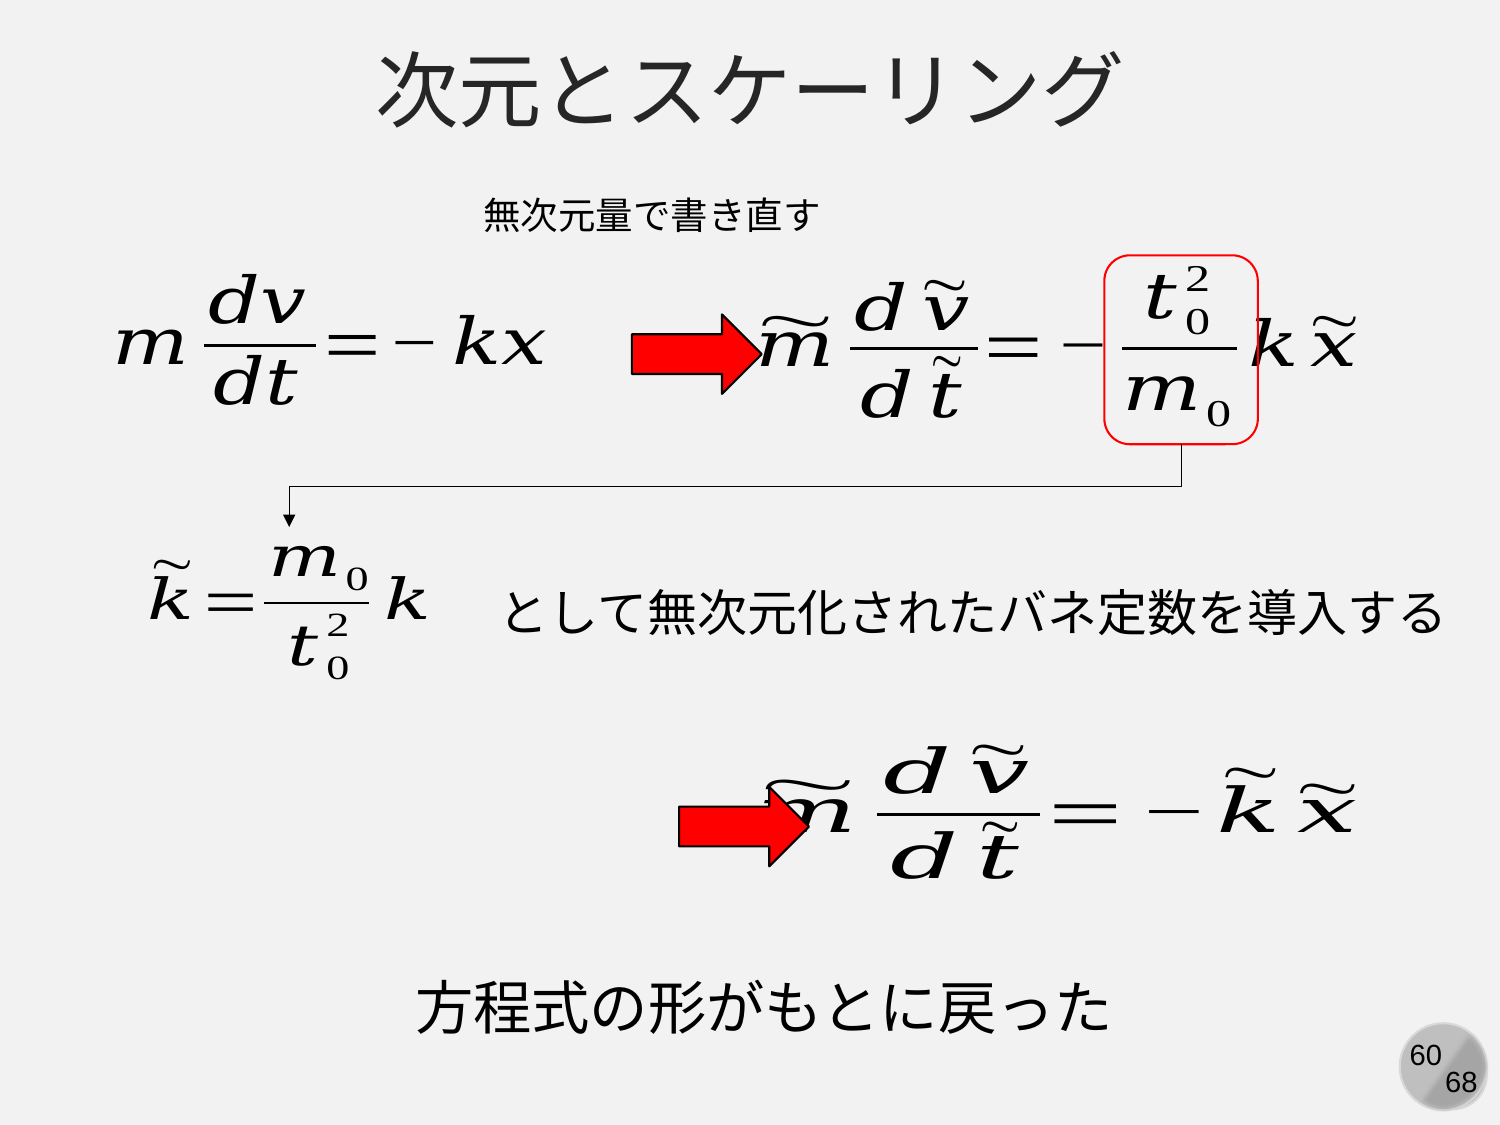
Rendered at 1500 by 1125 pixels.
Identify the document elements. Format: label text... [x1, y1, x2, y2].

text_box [693, 39, 777, 932]
text_box 無次元量で書き直す [468, 184, 693, 245]
text_box [678, 805, 693, 848]
text_box として無次元化されたバネ定数を導入する [777, 574, 1463, 649]
text_box 方程式の形がもとに戻った [400, 964, 1128, 1049]
text_box 無次元量で書き直す [777, 184, 836, 245]
text_box [1103, 254, 1259, 446]
text_box [777, 793, 810, 861]
text_box [630, 333, 693, 376]
list 次元とスケーリング [0, 31, 1500, 155]
text_box として無次元化されたバネ定数を導入する [483, 574, 693, 649]
